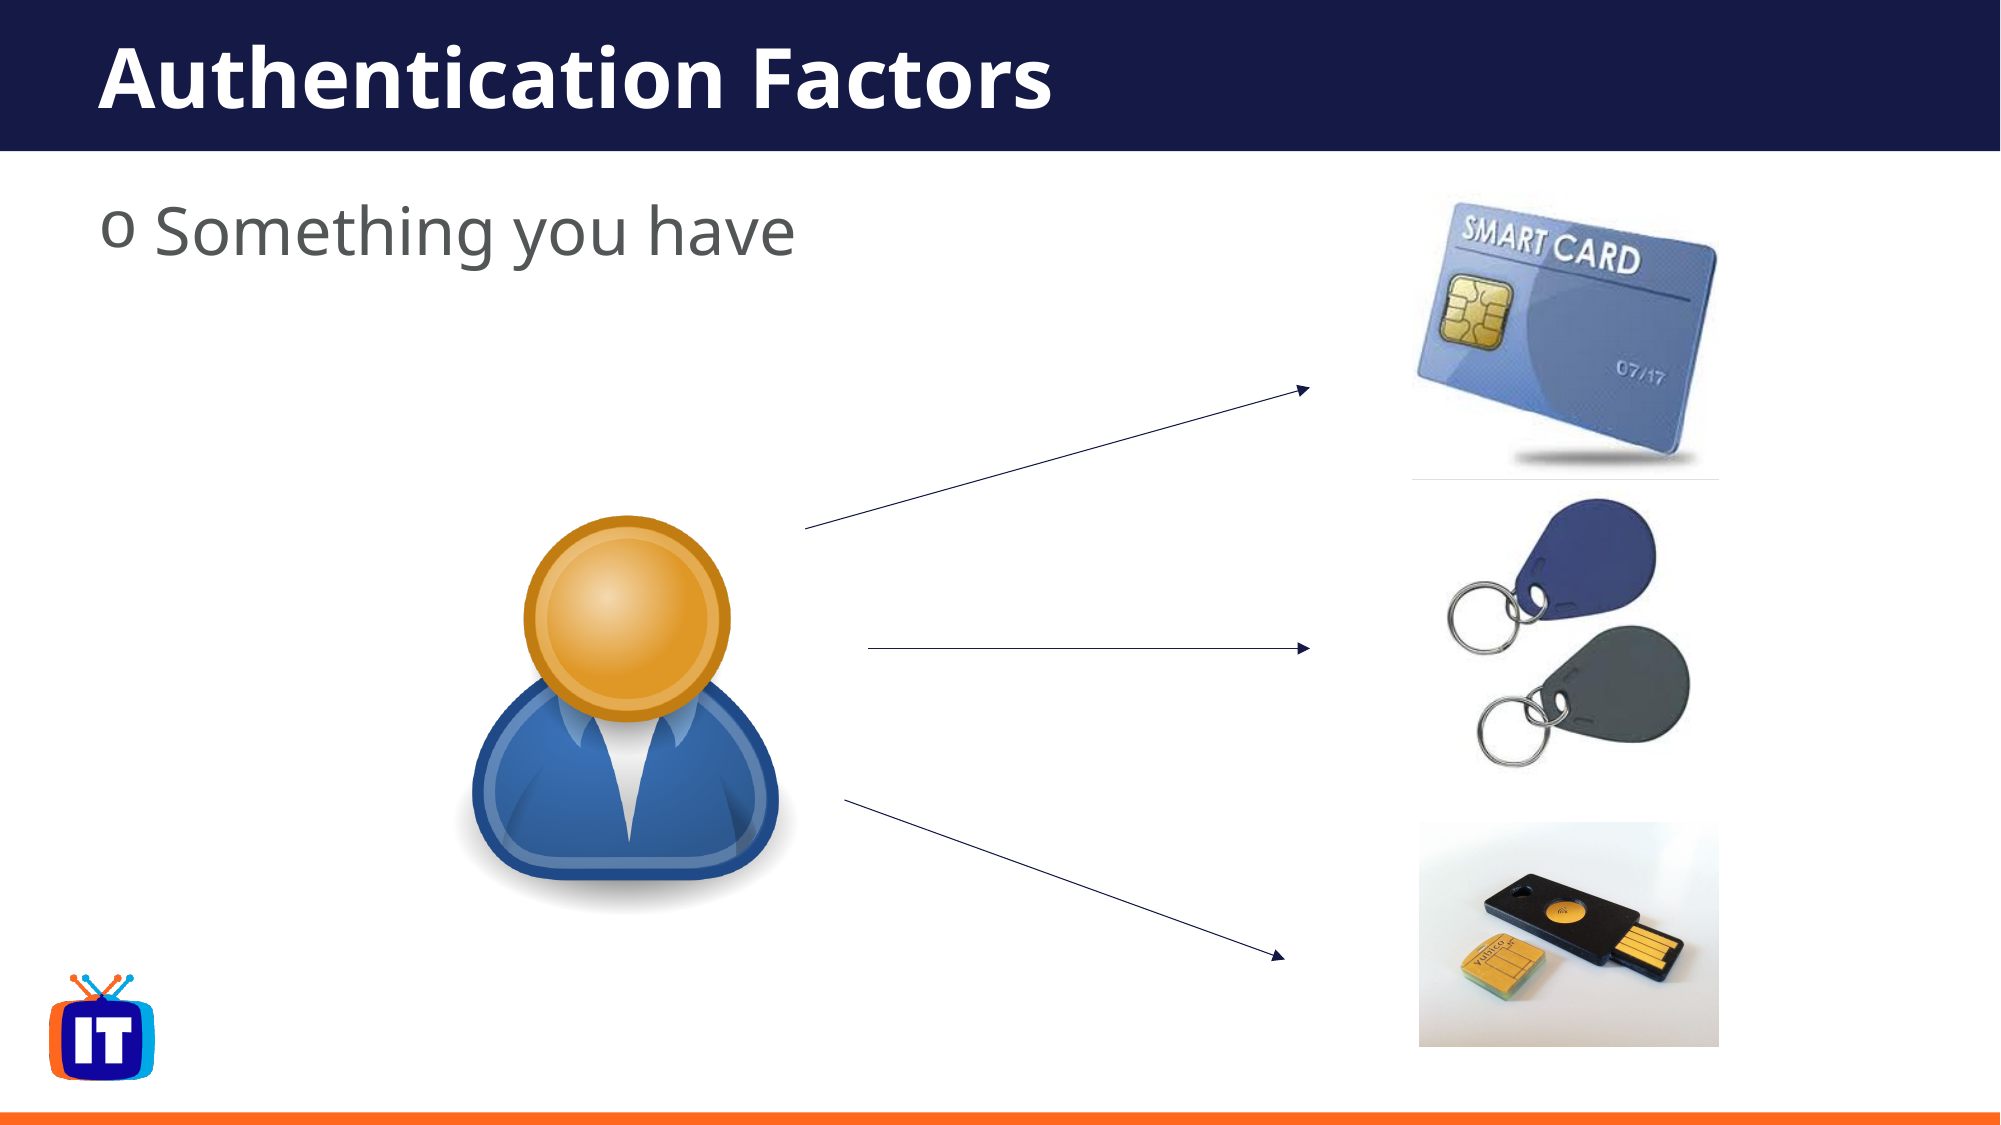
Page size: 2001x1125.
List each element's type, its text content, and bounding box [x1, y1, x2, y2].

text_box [844, 799, 1285, 960]
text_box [805, 387, 1310, 529]
picture [1412, 170, 1719, 480]
title Authentication Factors [83, 0, 1917, 168]
picture [1419, 822, 1719, 1047]
picture [1426, 490, 1712, 776]
picture [45, 968, 158, 1087]
picture [406, 496, 845, 935]
list Something you have [83, 190, 1917, 960]
